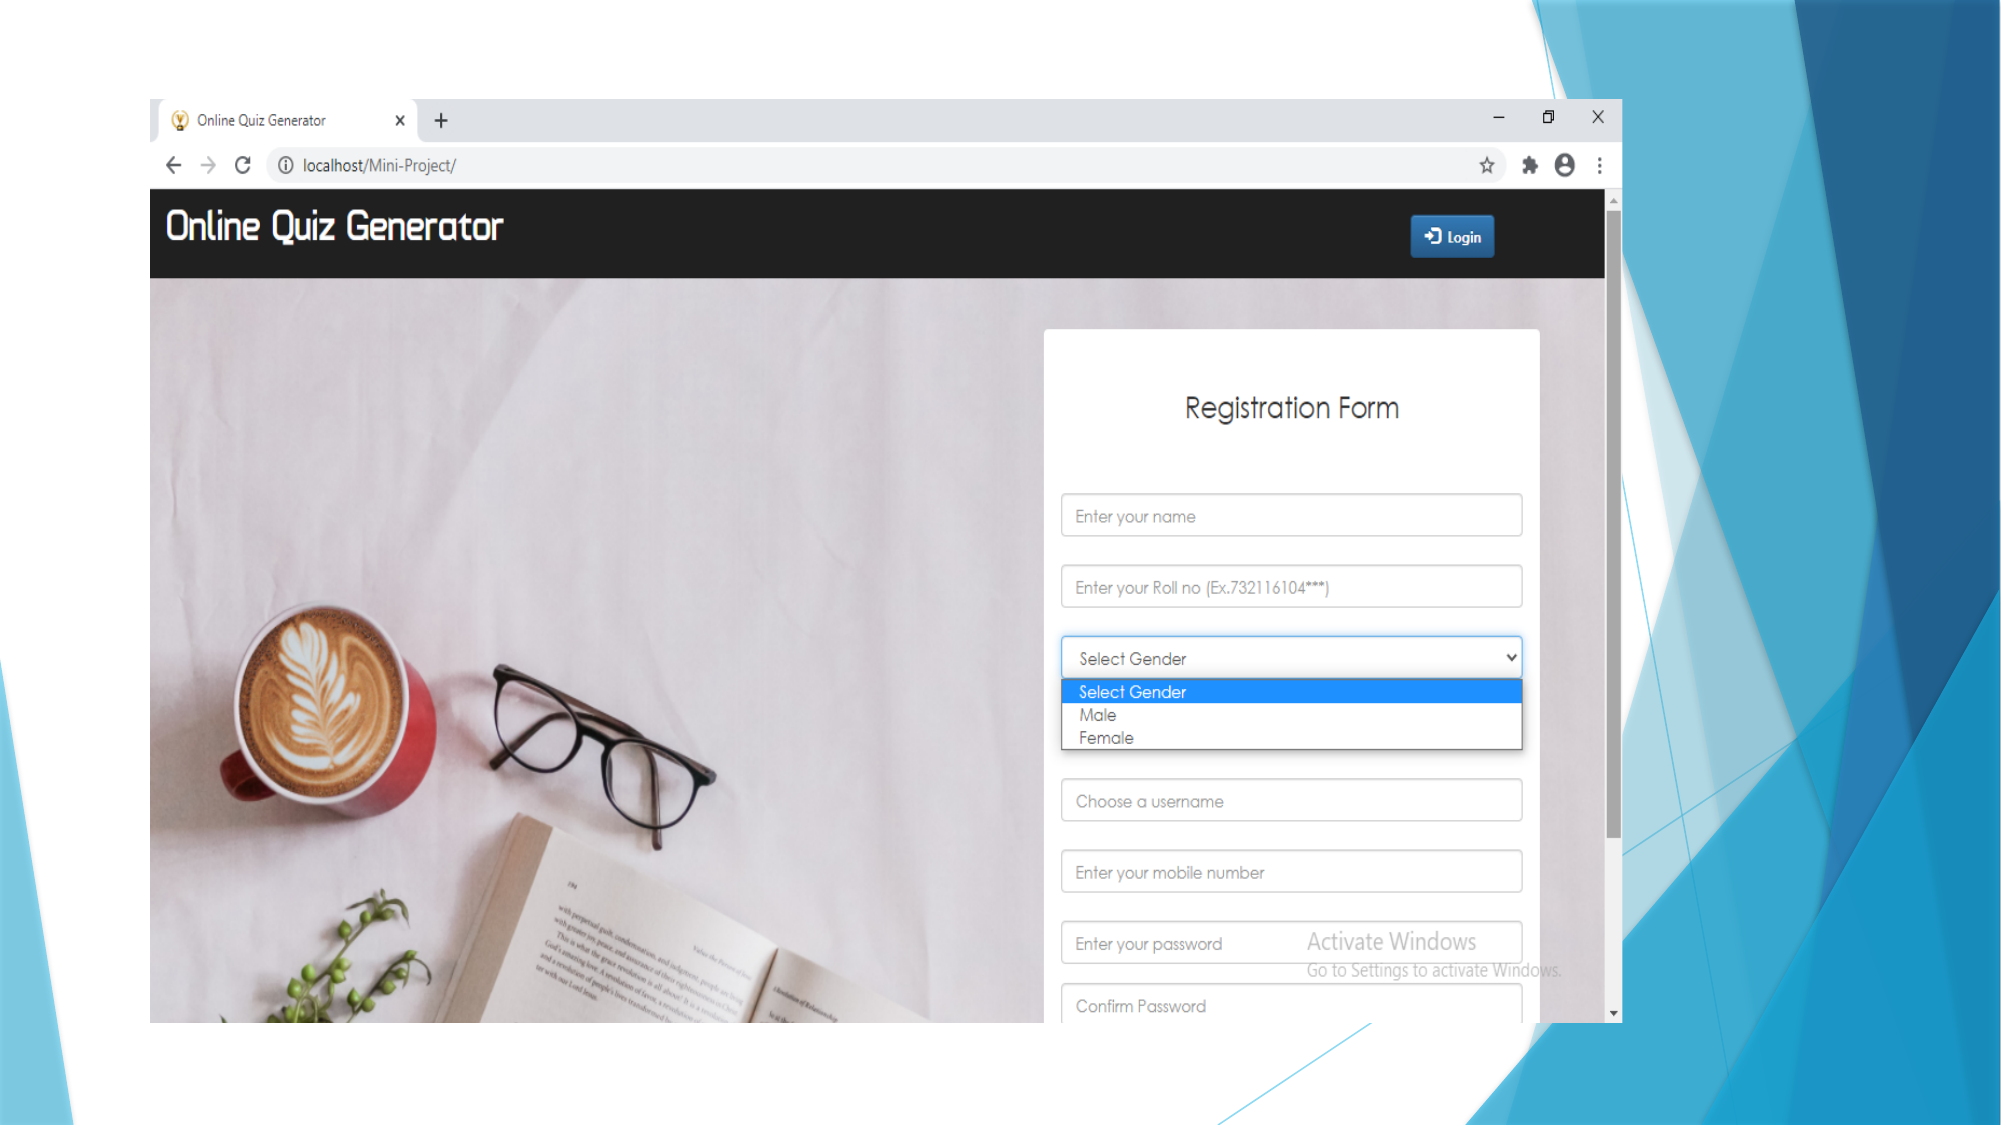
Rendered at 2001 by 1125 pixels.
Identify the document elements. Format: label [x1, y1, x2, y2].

picture [149, 98, 1624, 1023]
